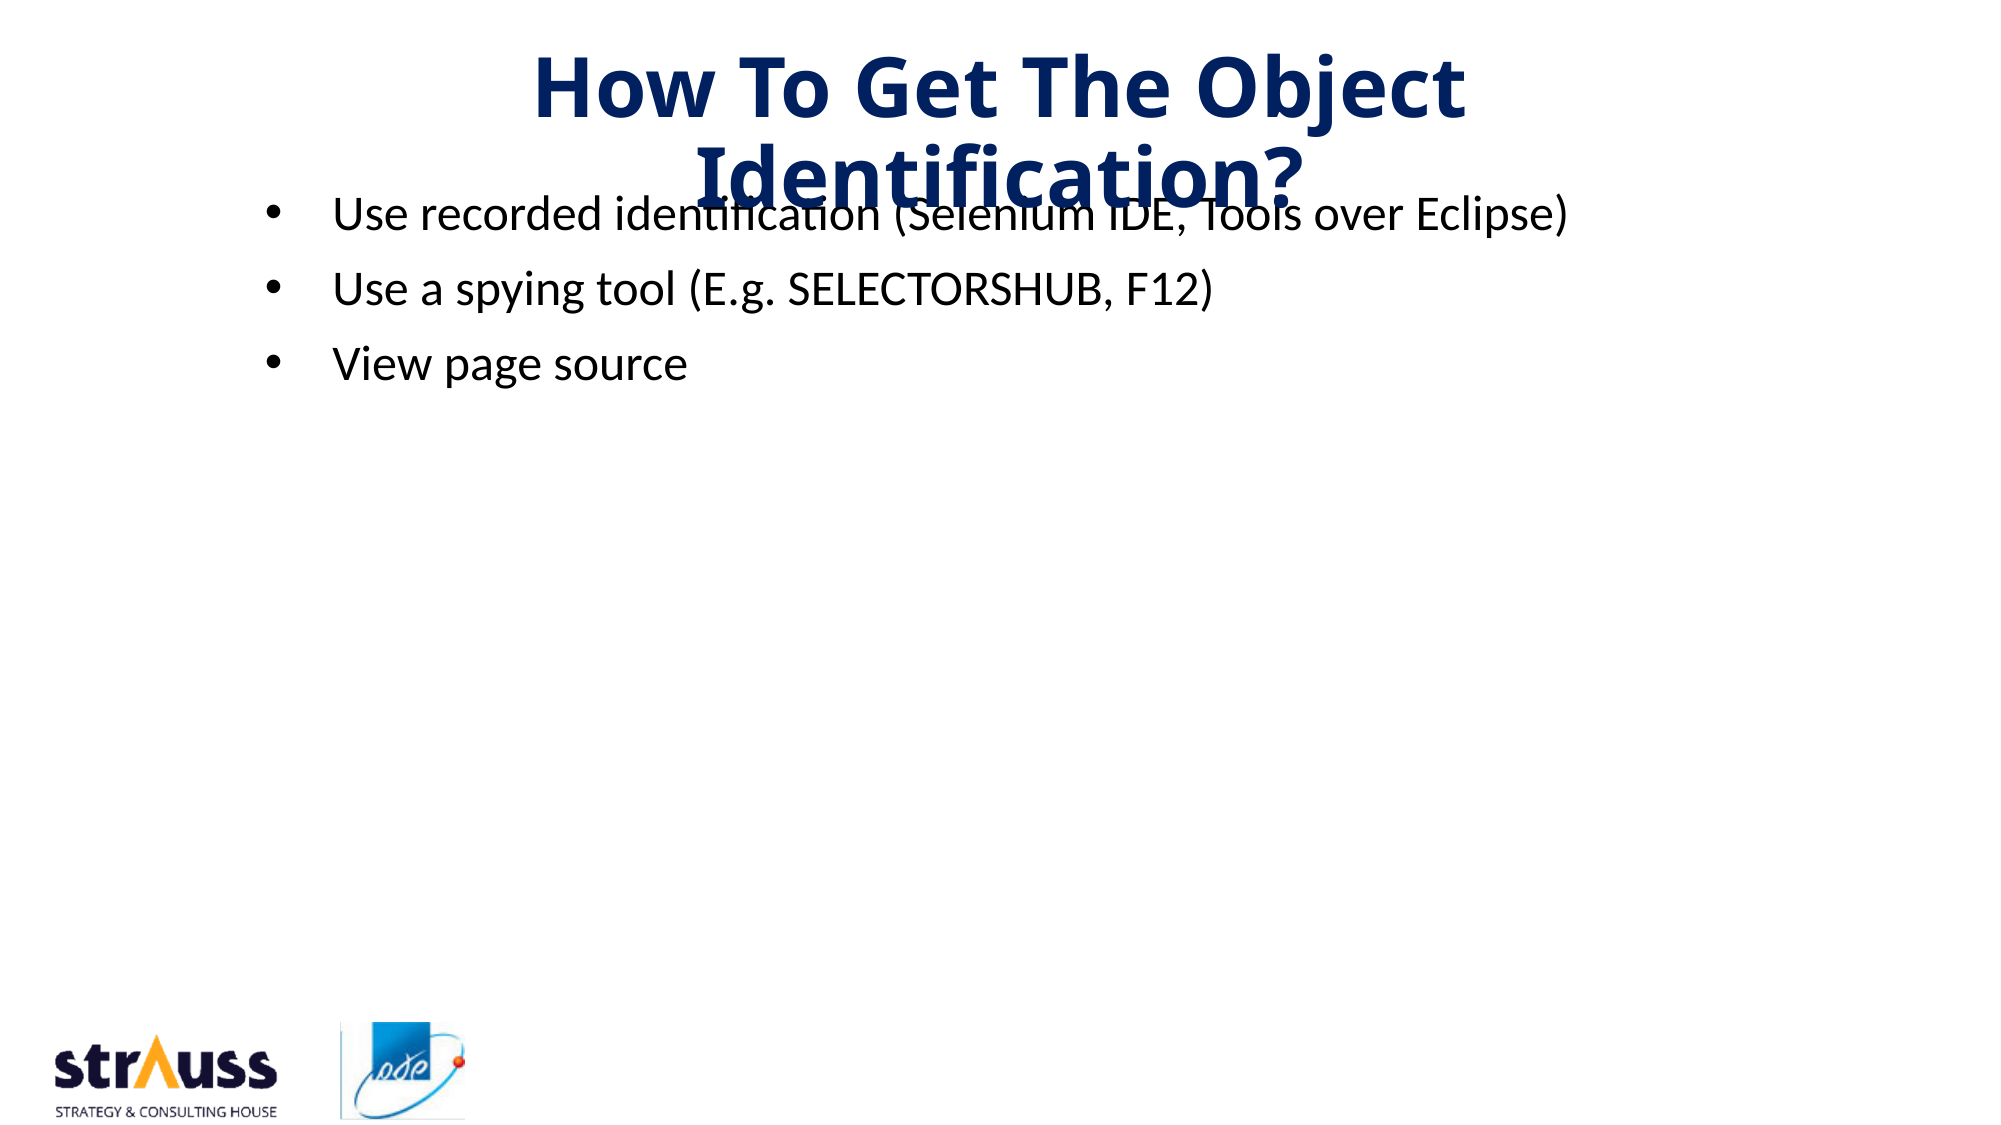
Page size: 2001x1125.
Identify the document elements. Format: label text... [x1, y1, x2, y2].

text_box How To Get The Object Identification? [323, 37, 1677, 233]
picture [339, 1022, 465, 1122]
picture [46, 1026, 283, 1125]
subtitle Use recorded identification (Selenium IDE, Tools over Eclipse) Use a spying tool (E.g. SELECTORSHUB, F12) View page source [249, 179, 1750, 990]
